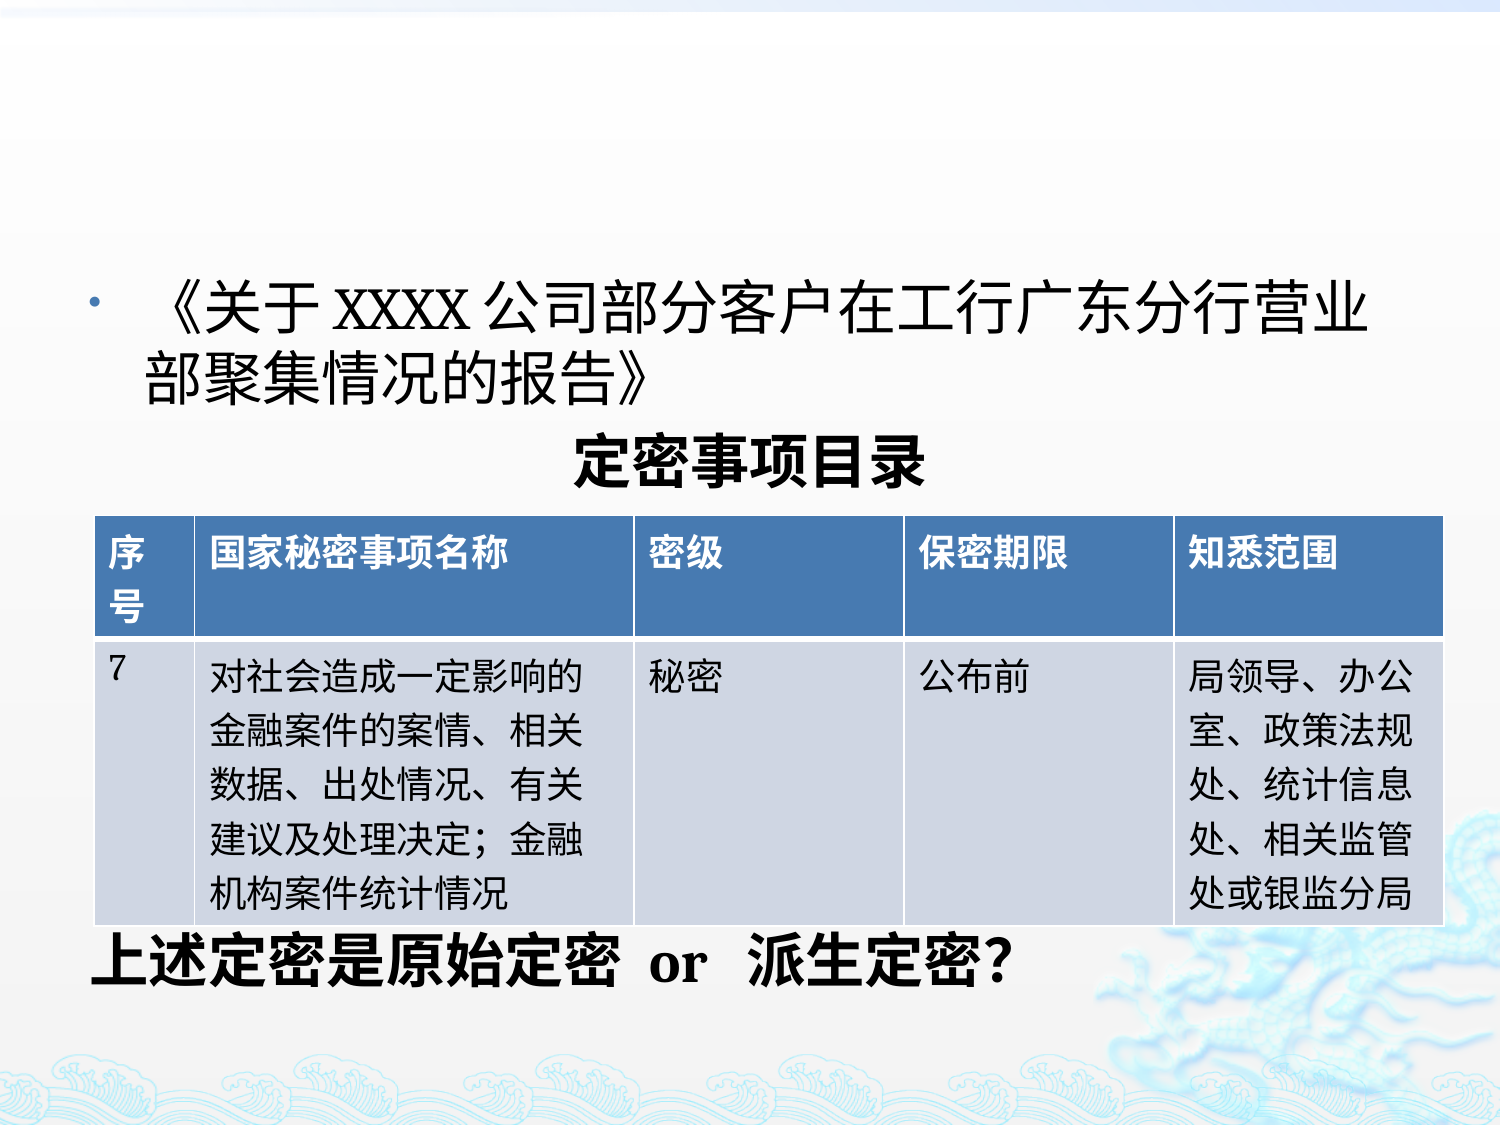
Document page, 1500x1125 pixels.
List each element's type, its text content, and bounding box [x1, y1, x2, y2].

table_cell 对社会造成一定影响的金融案件的案情、相关数据、出处情况、有关建议及处理决定；金融机构案件统计情况 [195, 642, 633, 925]
table_header 知悉范围 [1175, 516, 1443, 636]
table_cell 秘密 [635, 642, 903, 925]
table_header 密级 [635, 516, 903, 636]
table_header 保密期限 [905, 516, 1173, 636]
list 《关于XXXX公司部分客户在工行广东分行营业部聚集情况的报告》 定密事项目录 上述定密是原始定密 or 派生定密？ [75, 262, 1425, 1005]
table_cell 7 [95, 642, 194, 925]
table_cell 局领导、办公室、政策法规处、统计信息处、相关监管处或银监分局 [1175, 642, 1443, 925]
table_header 序号 [95, 516, 194, 636]
table_header 国家秘密事项名称 [195, 516, 633, 636]
table_cell 公布前 [905, 642, 1173, 925]
